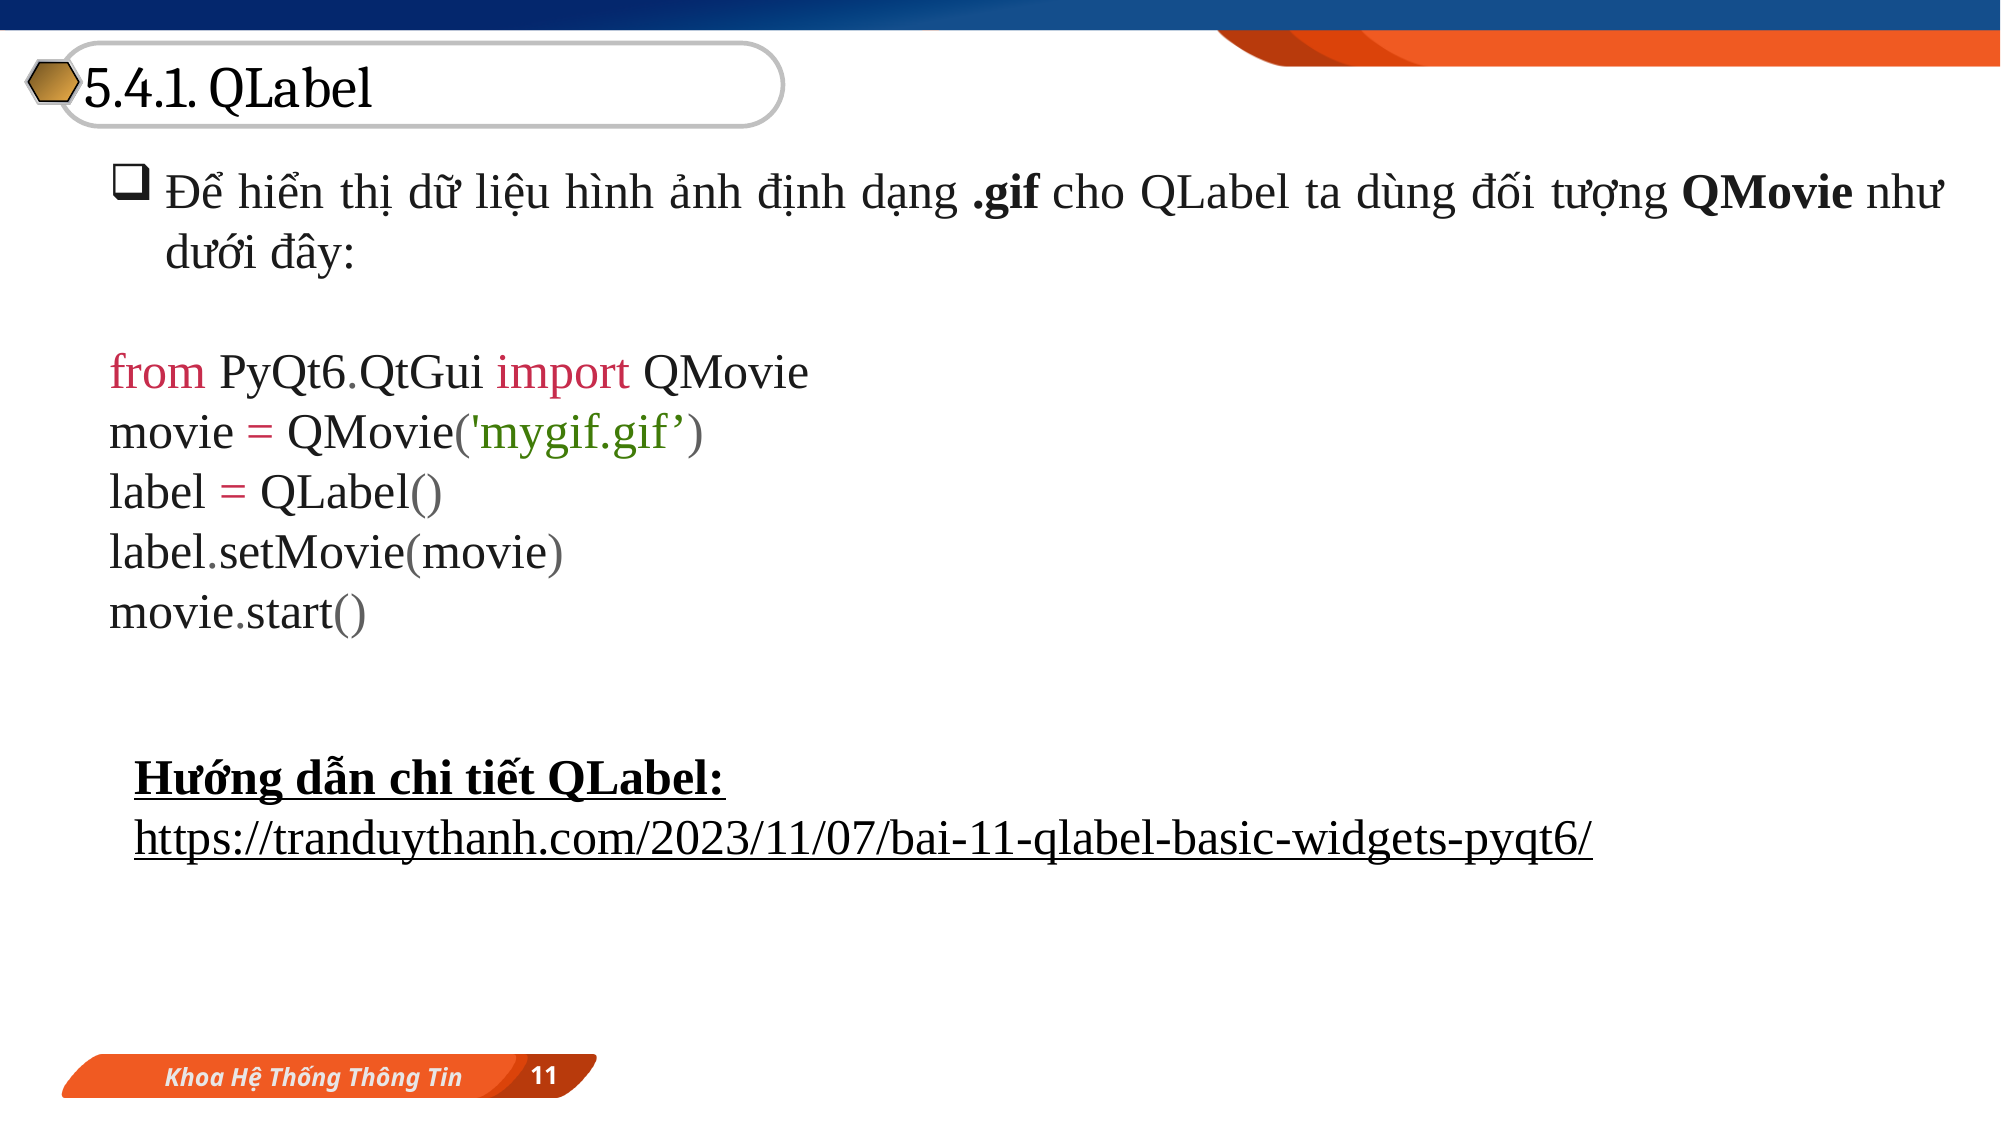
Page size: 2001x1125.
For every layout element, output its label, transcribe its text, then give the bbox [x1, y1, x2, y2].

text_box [24, 42, 784, 127]
text_box Hướng dẫn chi tiết QLabel: https://tranduythanh.com/2023/11/07/bai-11-qlabel-basic-widgets-pyqt6/ [119, 737, 1963, 872]
slide_number 11 [508, 1046, 574, 1106]
footer Khoa Hệ Thống Thông Tin [119, 1054, 508, 1098]
text_box Để hiển thị dữ liệu hình ảnh định dạng .gif cho QLabel ta dùng đối tượng QMovie như dưới đây: from PyQt6.QtGui import QMovie movie = QMovie('mygif.gif’) label = QLabel() label.setMovie(movie) movie.start() [109, 158, 1944, 699]
picture [0, 0, 2001, 71]
picture [34, 1017, 624, 1125]
